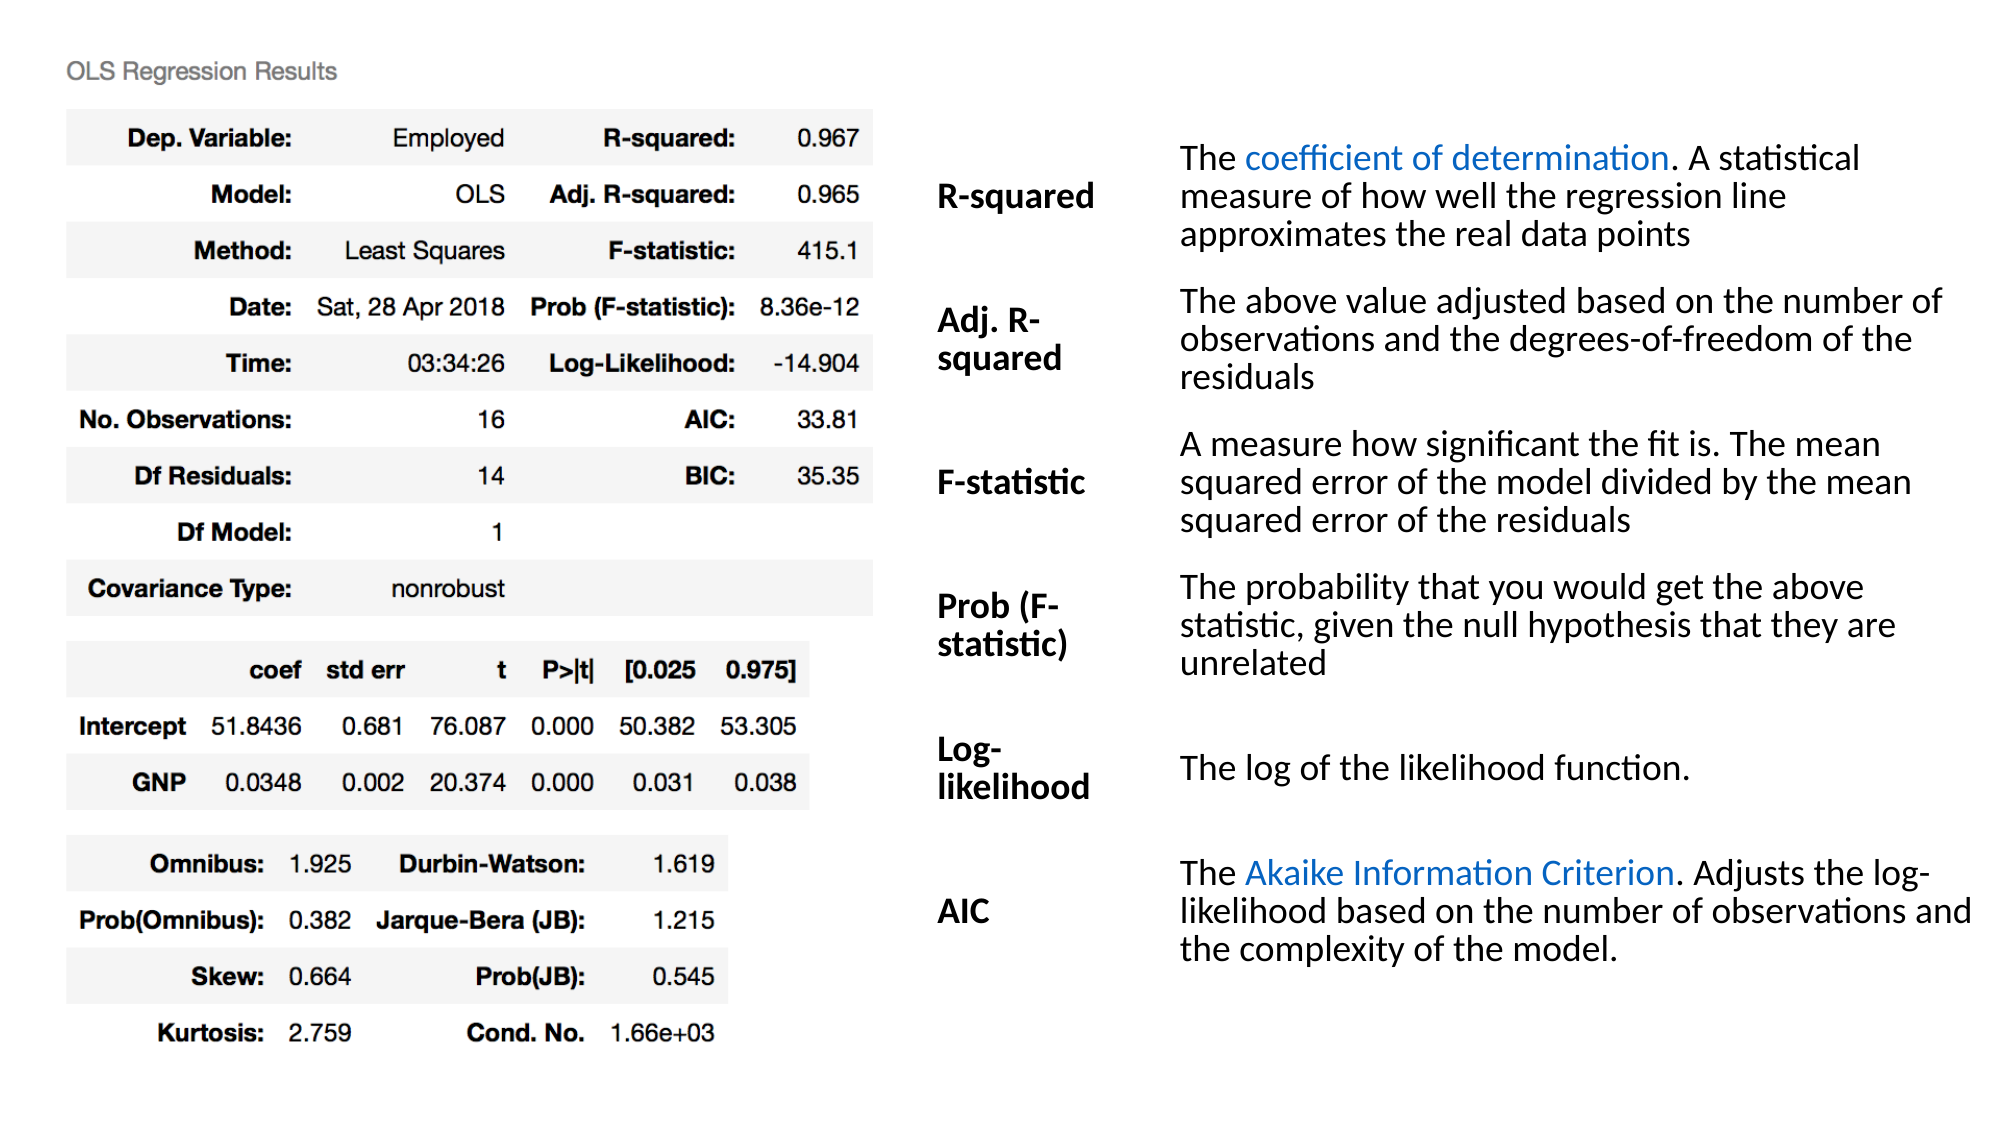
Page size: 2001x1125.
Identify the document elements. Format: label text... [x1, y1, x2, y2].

table_cell A measure how significant the fit is. The mean squared error of the model divided by the mean squared error of the residuals [1165, 414, 2000, 557]
table_header R-squared [922, 128, 1165, 271]
table_cell Prob (F-statistic) [922, 557, 1165, 700]
table_cell Adj. R-squared [922, 271, 1165, 414]
table_header The coefficient of determination. A statistical measure of how well the regression line approximates the real data points [1165, 128, 2000, 271]
table_cell F-statistic [922, 414, 1165, 557]
table_cell The above value adjusted based on the number of observations and the degrees-of-freedom of the residuals [1165, 271, 2000, 414]
table_cell The log of the likelihood function. [1165, 700, 2000, 843]
table_cell Log-likelihood [922, 700, 1165, 843]
table_cell AIC [922, 843, 1165, 986]
picture [57, 59, 898, 1054]
table_cell The Akaike Information Criterion. Adjusts the log-likelihood based on the number of observations and the complexity of the model. [1165, 843, 2000, 986]
table_cell The probability that you would get the above statistic, given the null hypothesis that they are unrelated [1165, 557, 2000, 700]
